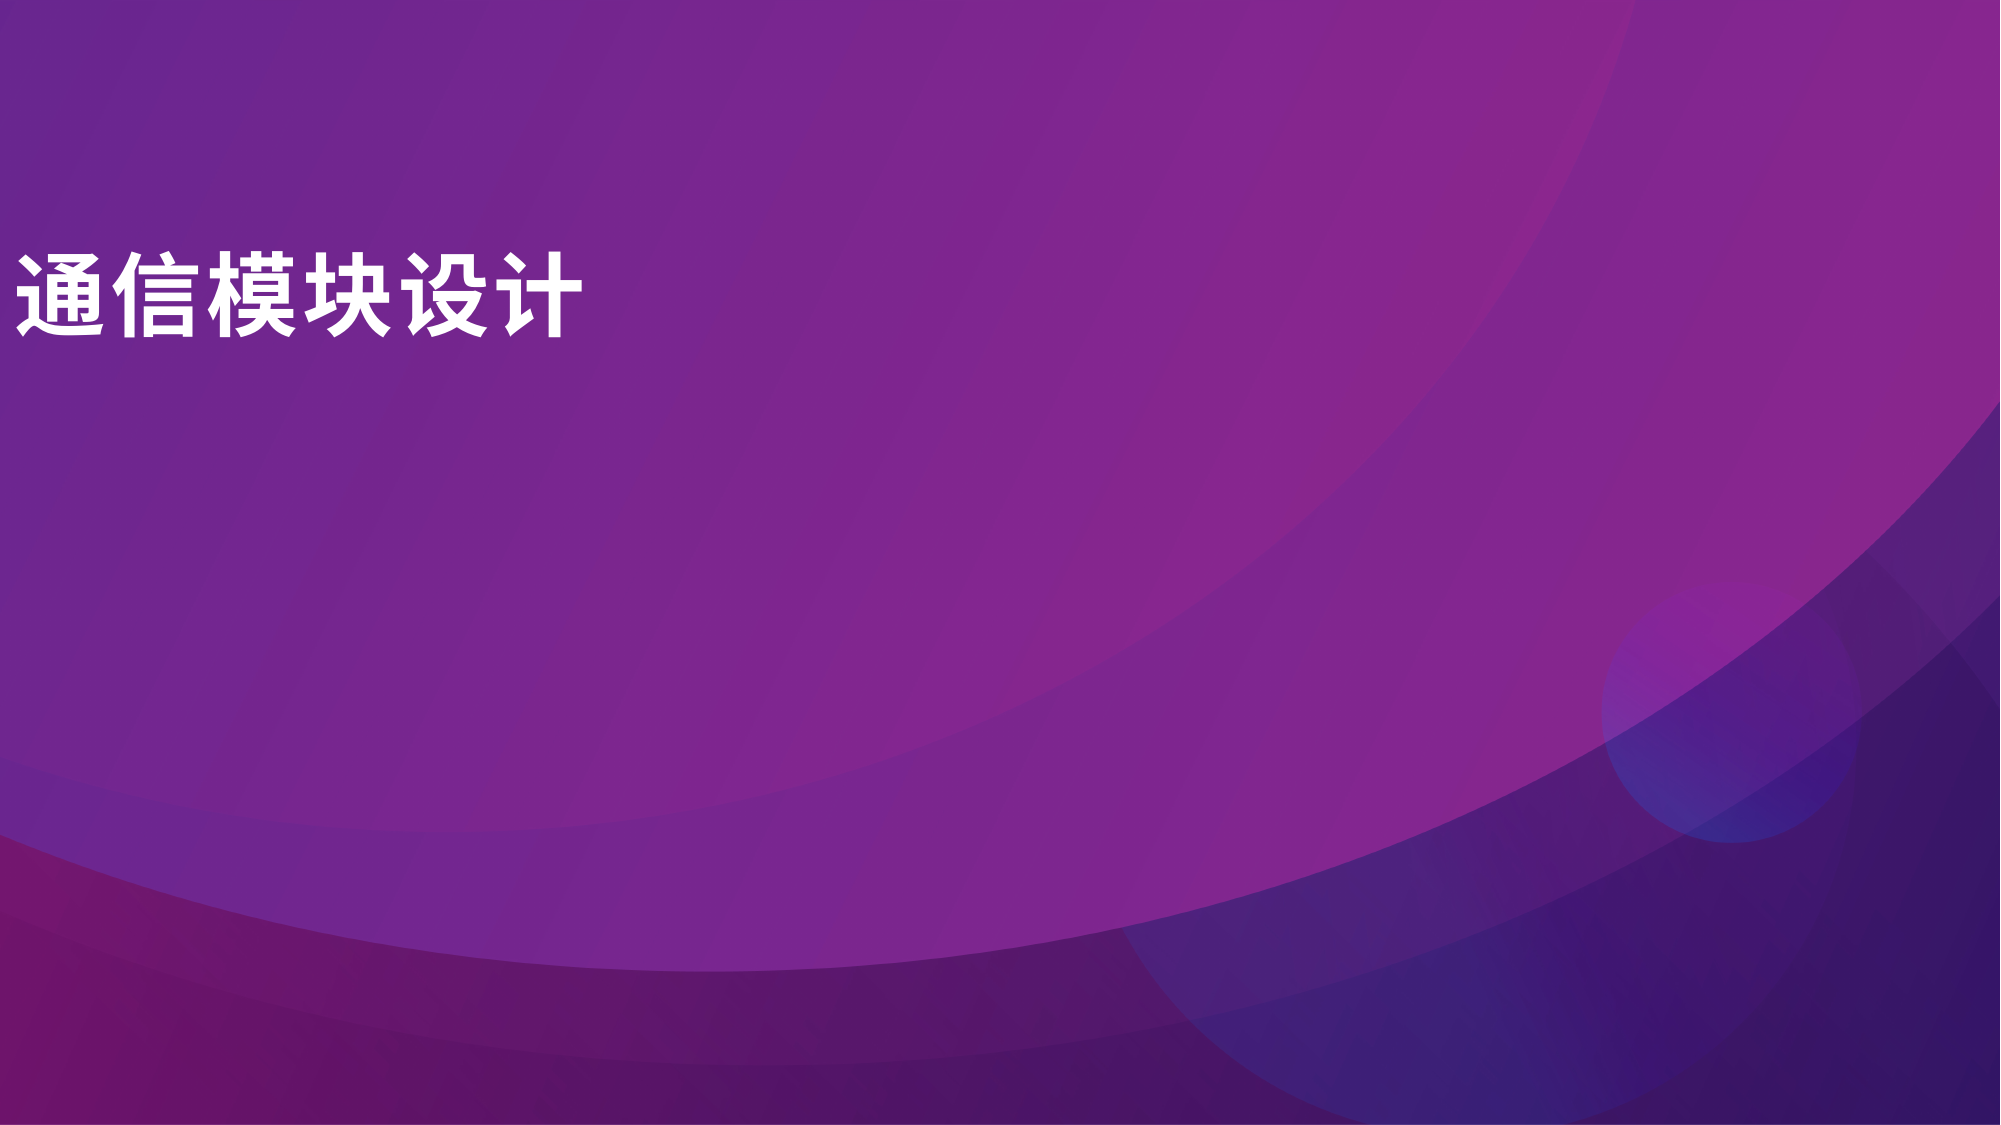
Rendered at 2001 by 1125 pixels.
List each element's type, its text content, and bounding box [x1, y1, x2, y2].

title 通信模块设计 [0, 243, 1570, 409]
picture [0, 0, 2000, 1125]
